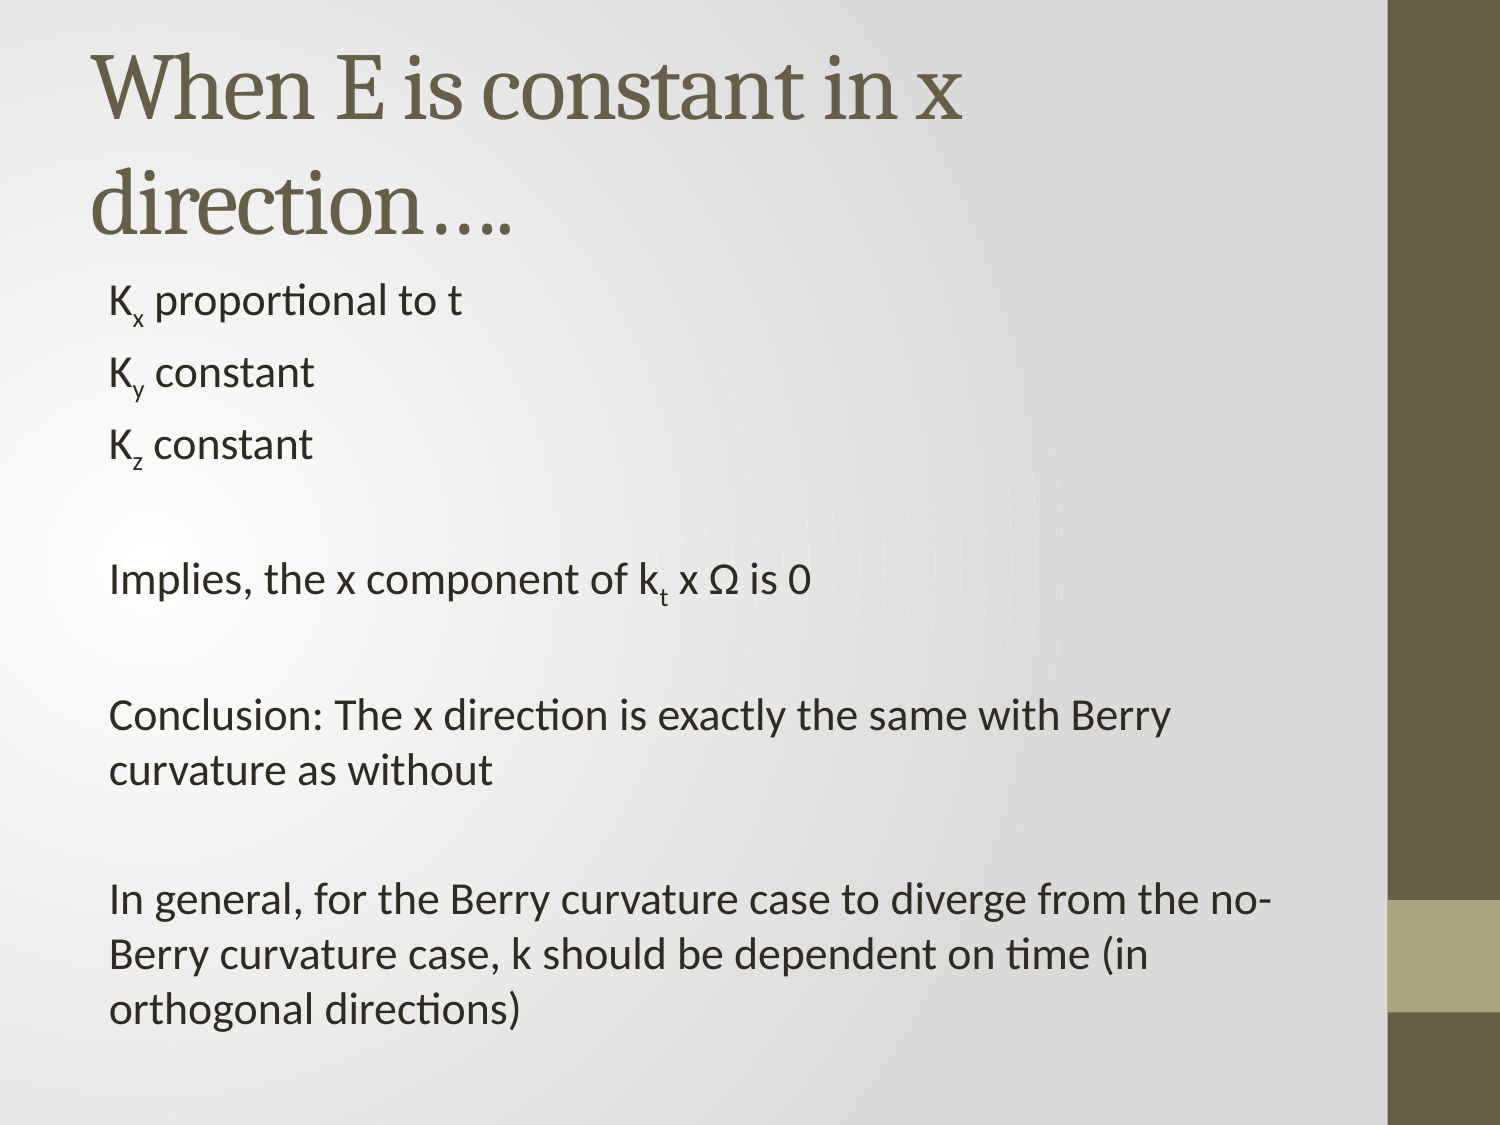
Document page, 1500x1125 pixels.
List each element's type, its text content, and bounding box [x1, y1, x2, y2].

list Kx proportional to t Ky constant Kz constant Implies, the x component of kt x Ω is 0 Conclusion: The x direction is exactly the same with Berry curvature as without In general, for the Berry curvature case to diverge from the no-Berry curvature case, k should be dependent on time (in orthogonal directions) [75, 262, 1325, 1050]
title When E is constant in x direction…. [75, 45, 1325, 233]
